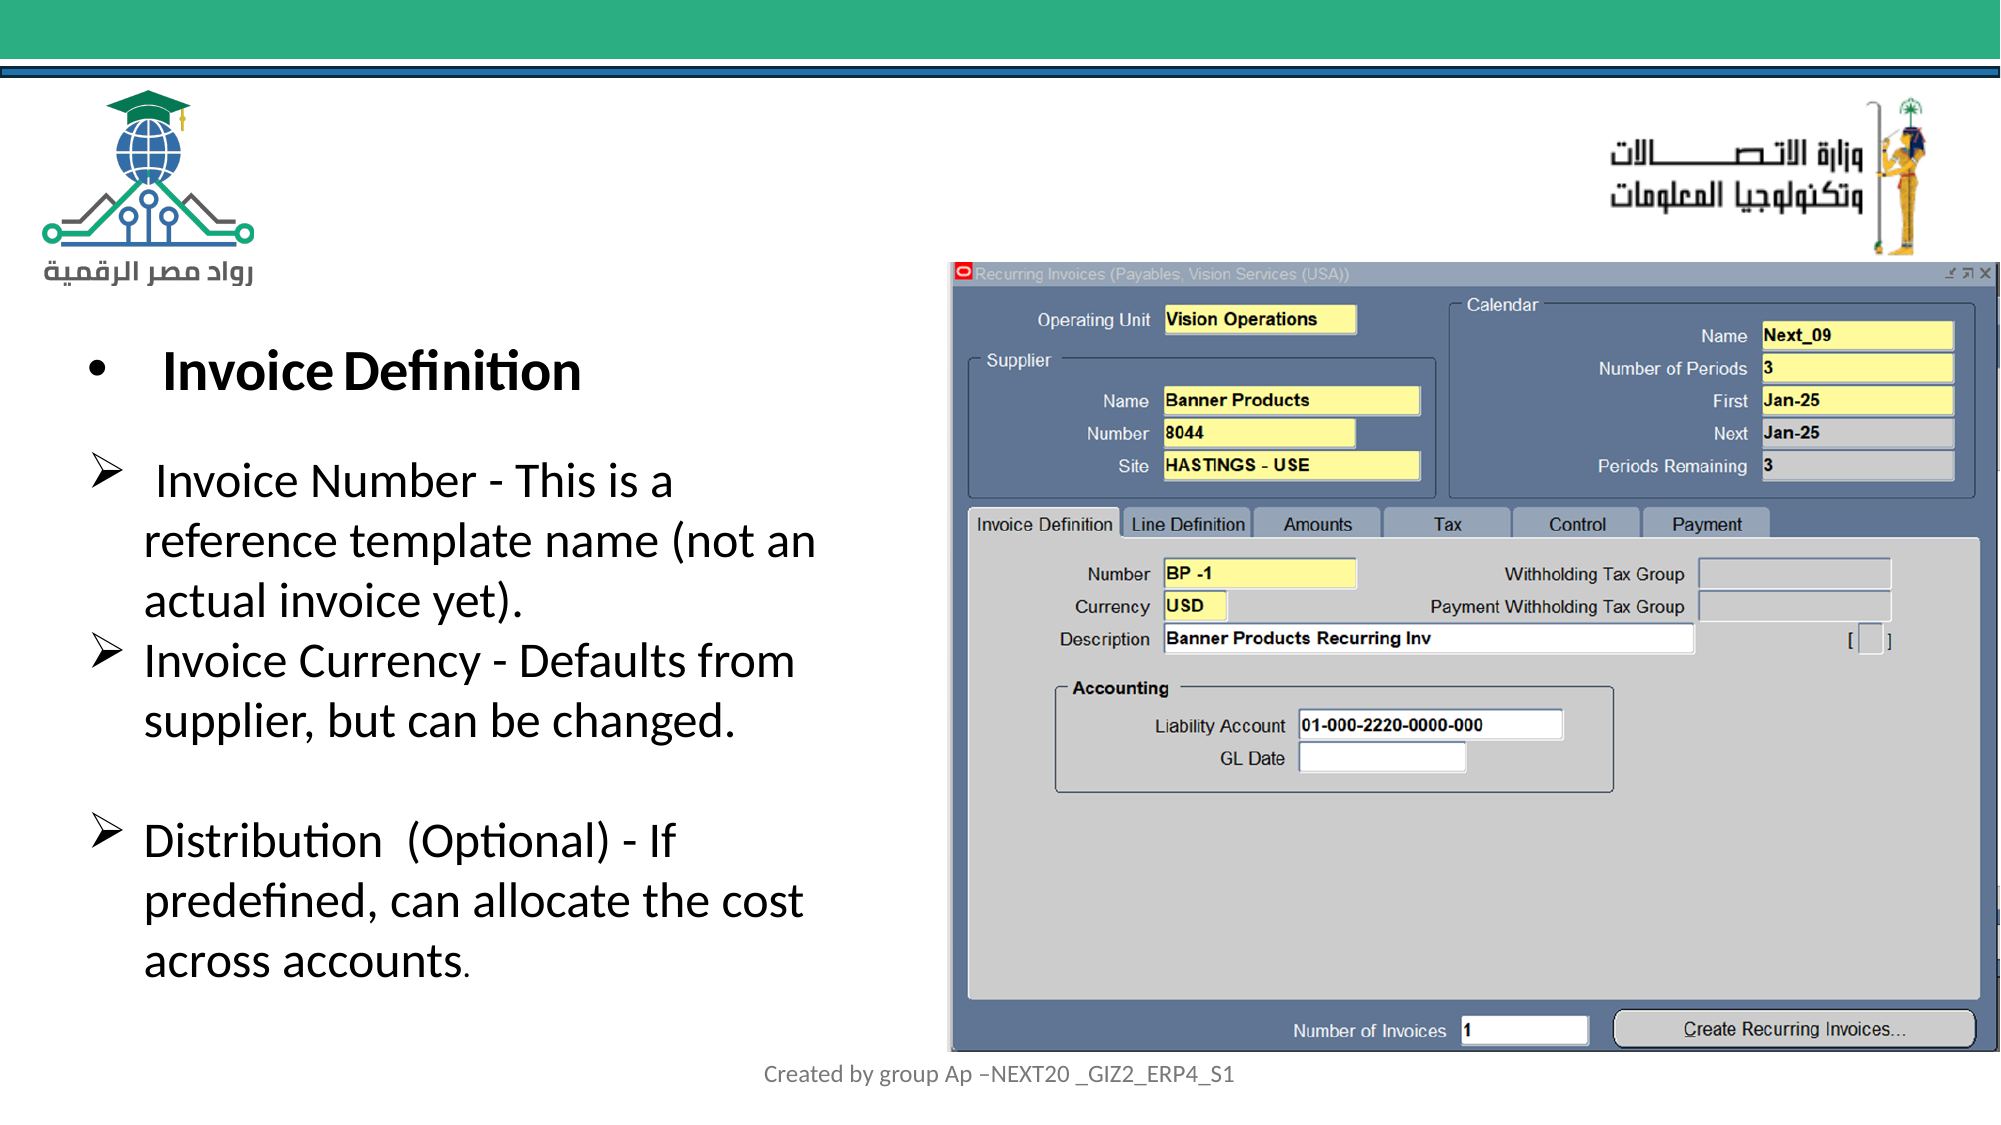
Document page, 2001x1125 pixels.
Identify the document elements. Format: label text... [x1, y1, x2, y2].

text_box Invoice Definition Invoice Number - This is a reference template name (not an actual invoice yet). Invoice Currency - Defaults from supplier, but can be changed. Distribution (Optional) - If predefined, can allocate the cost across accounts. [72, 324, 871, 1075]
picture [947, 84, 2000, 1053]
footer Created by group Ap –NEXT20 _GIZ2_ERP4_S1 [662, 1042, 1338, 1103]
picture [42, 90, 254, 286]
